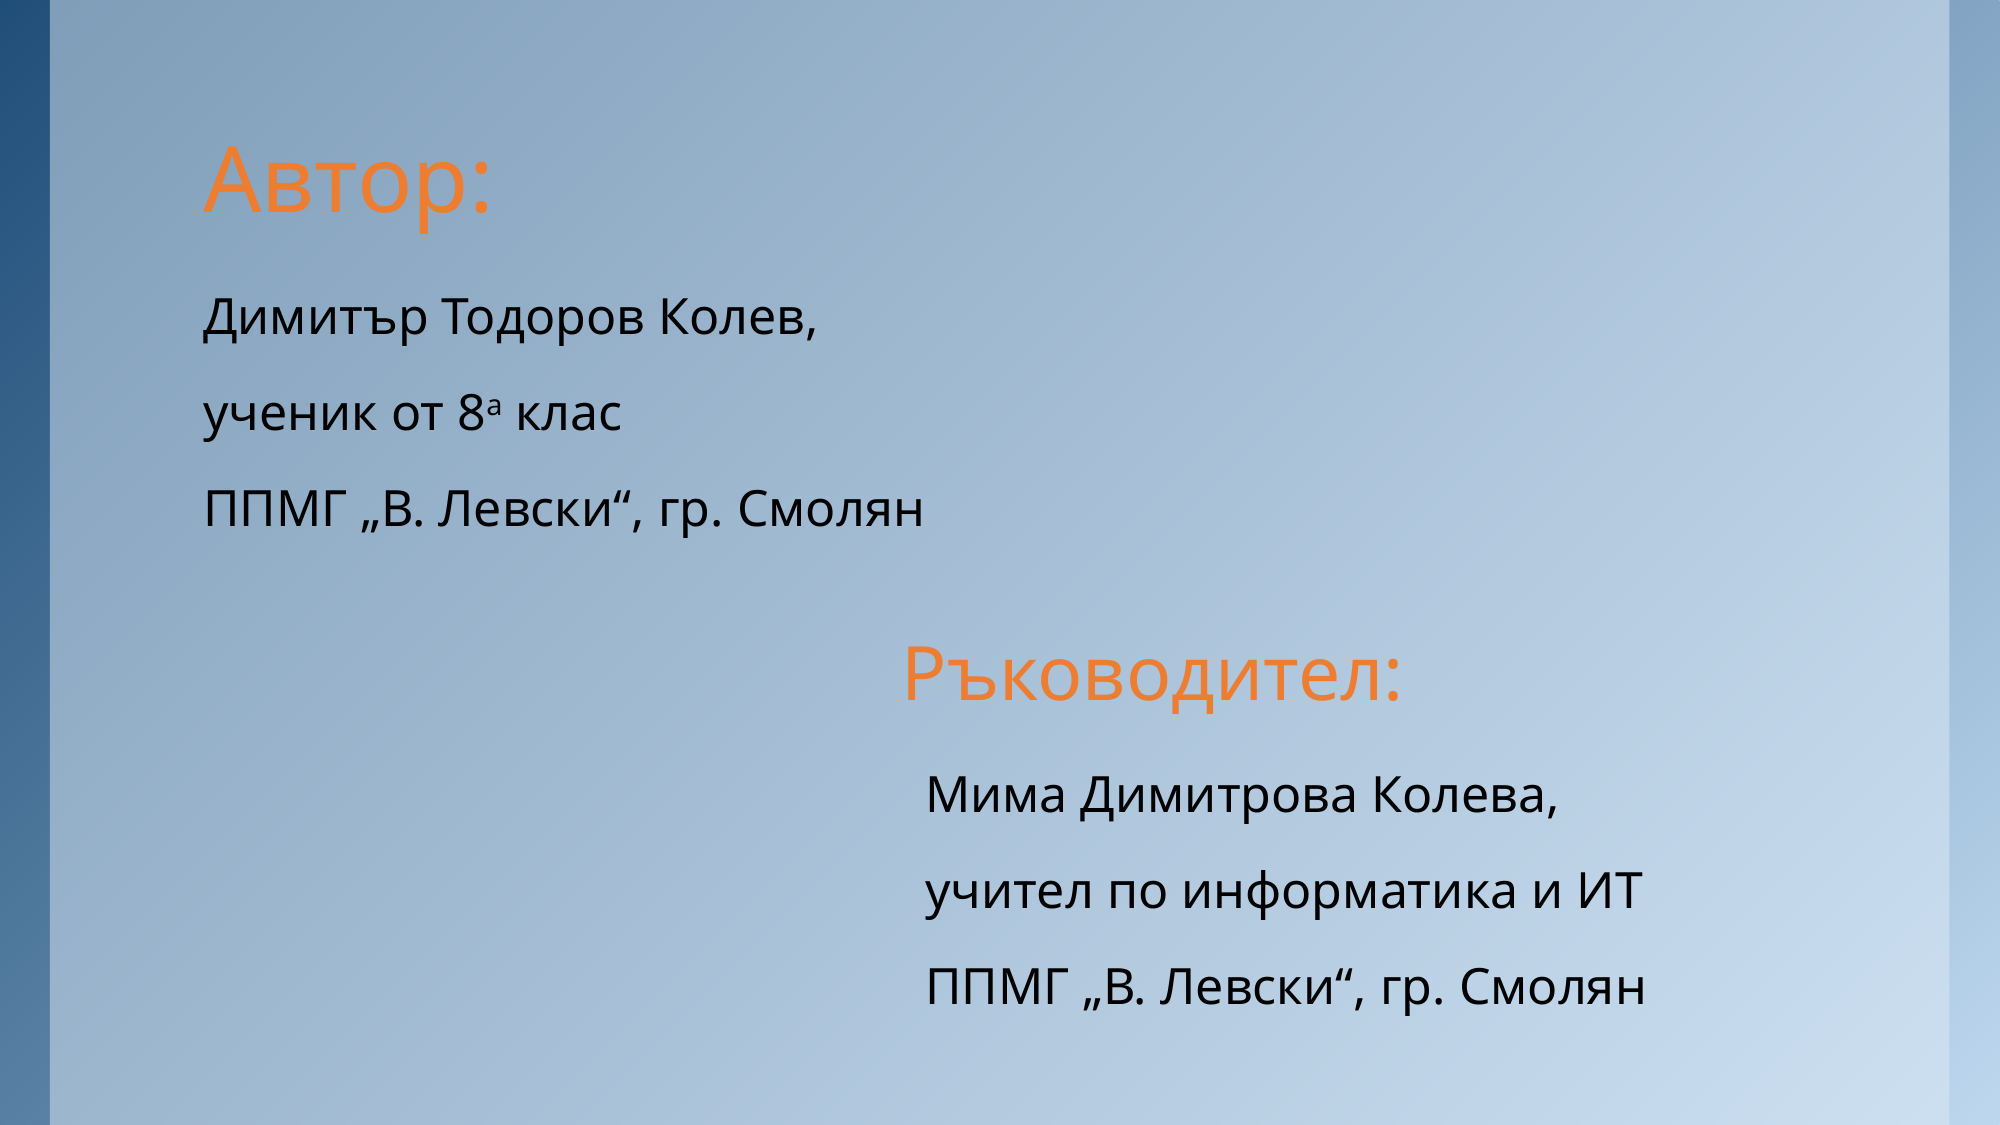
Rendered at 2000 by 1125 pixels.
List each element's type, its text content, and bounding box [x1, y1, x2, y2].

title Автор: [183, 113, 882, 242]
list Димитър Тодоров Колев, ученик от 8а клас ППМГ „В. Левски“, гр. Смолян [183, 279, 1059, 598]
text_box Ръководител: [881, 597, 1580, 726]
text_box Мима Димитрова Колева, учител по информатика и ИТ ППМГ „В. Левски“, гр. Смолян [905, 757, 1781, 1076]
